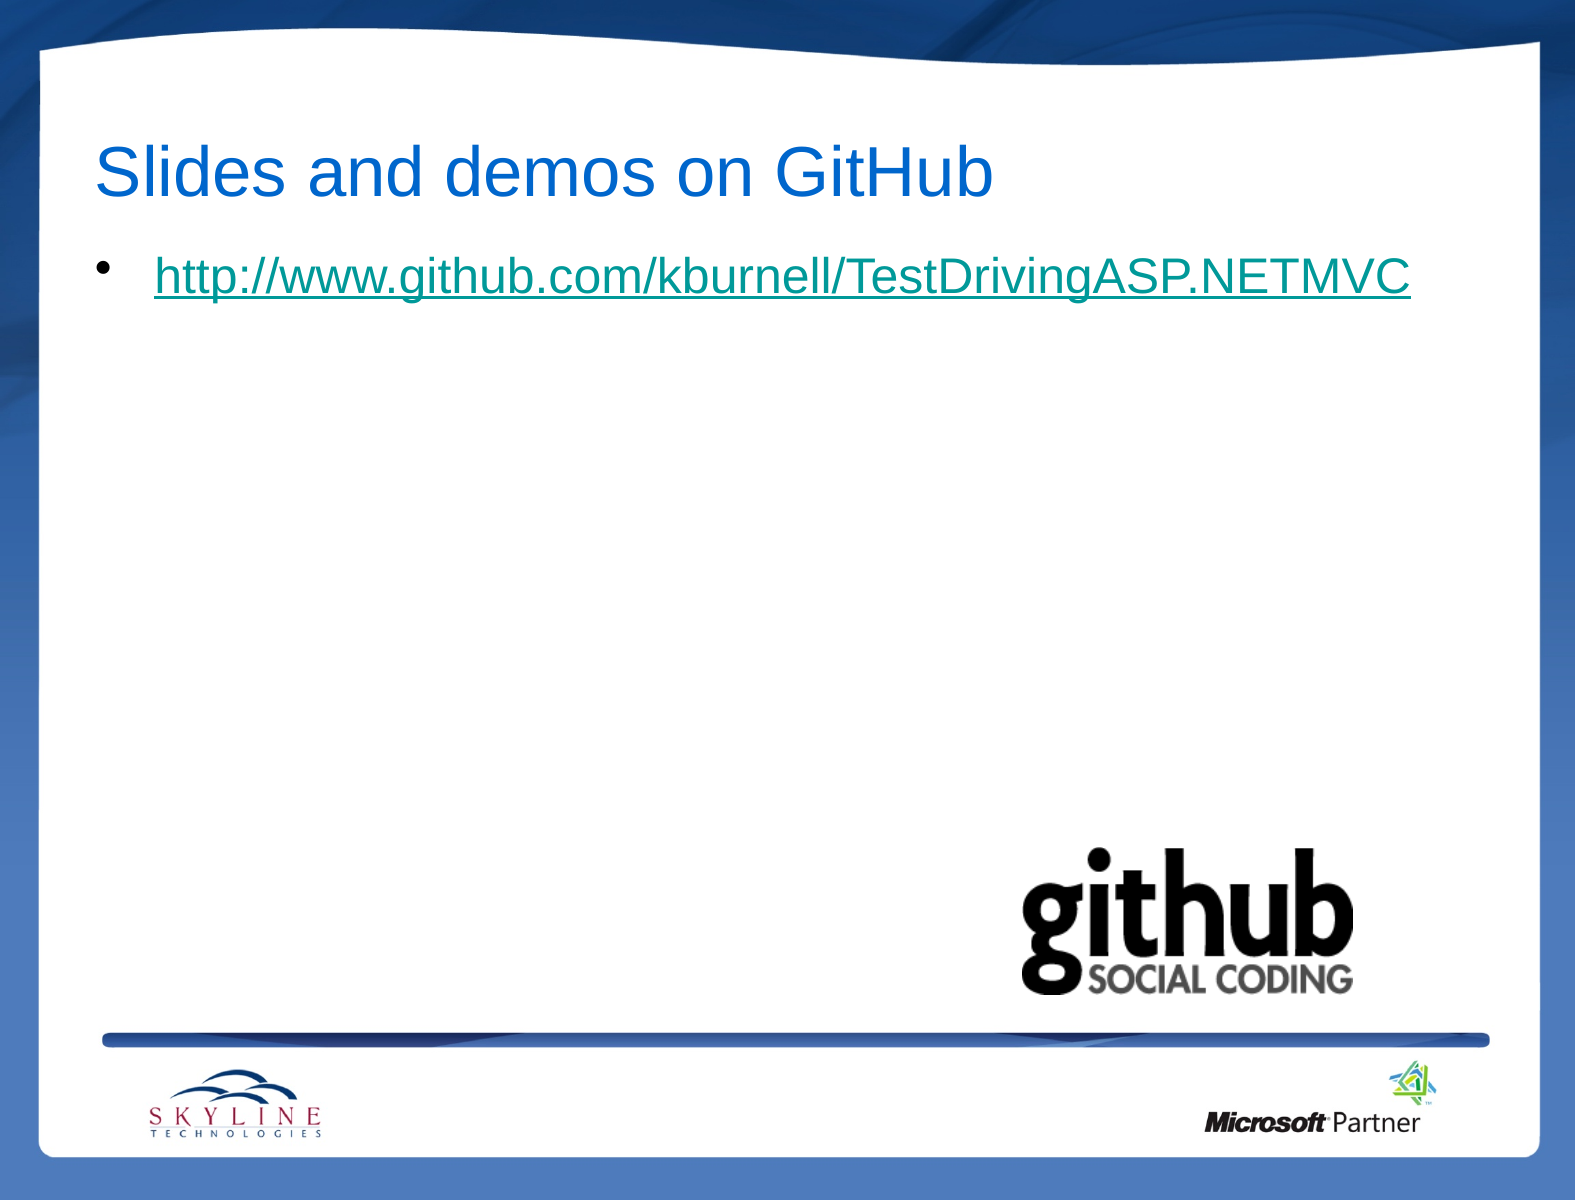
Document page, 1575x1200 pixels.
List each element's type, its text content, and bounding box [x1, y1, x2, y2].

title Slides and demos on GitHub [78, 98, 1517, 234]
list http://www.github.com/kburnell/TestDrivingASP.NETMVC [78, 234, 1517, 968]
picture [0, 0, 1575, 1200]
